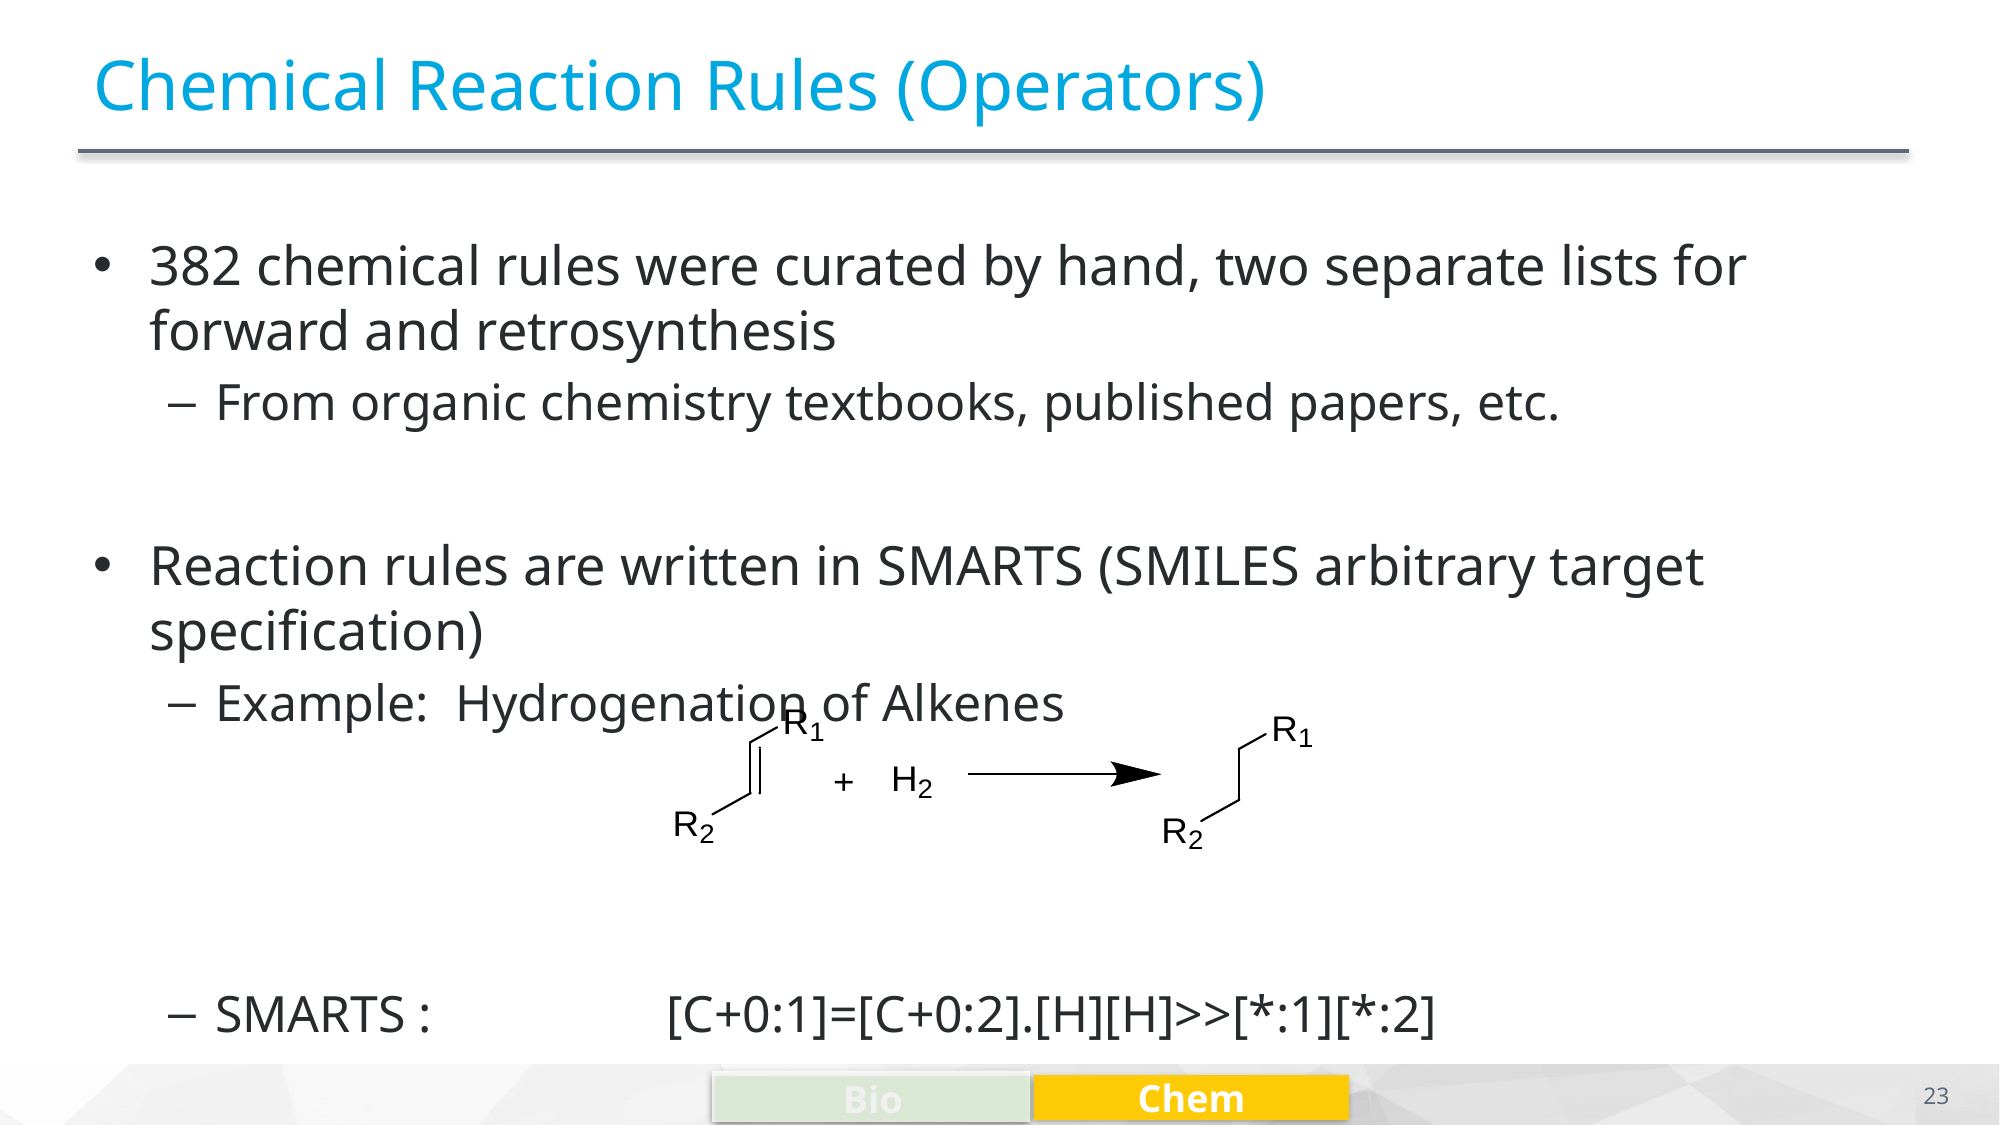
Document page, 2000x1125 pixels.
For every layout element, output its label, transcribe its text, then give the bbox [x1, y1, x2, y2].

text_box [715, 1074, 1350, 1122]
list 382 chemical rules were curated by hand, two separate lists for forward and retrosynthesis From organic chemistry textbooks, published papers, etc. Reaction rules are written in SMARTS (SMILES arbitrary target specification) Example: Hydrogenation of Alkenes SMARTS : [C+0:1]=[C+0:2].[H][H]>>[*:1][*:2] [78, 223, 1910, 921]
picture [0, 1064, 2000, 1125]
picture [665, 706, 1323, 868]
title Chemical Reaction Rules (Operators) [78, 34, 1987, 168]
text_box [711, 1070, 1031, 1077]
